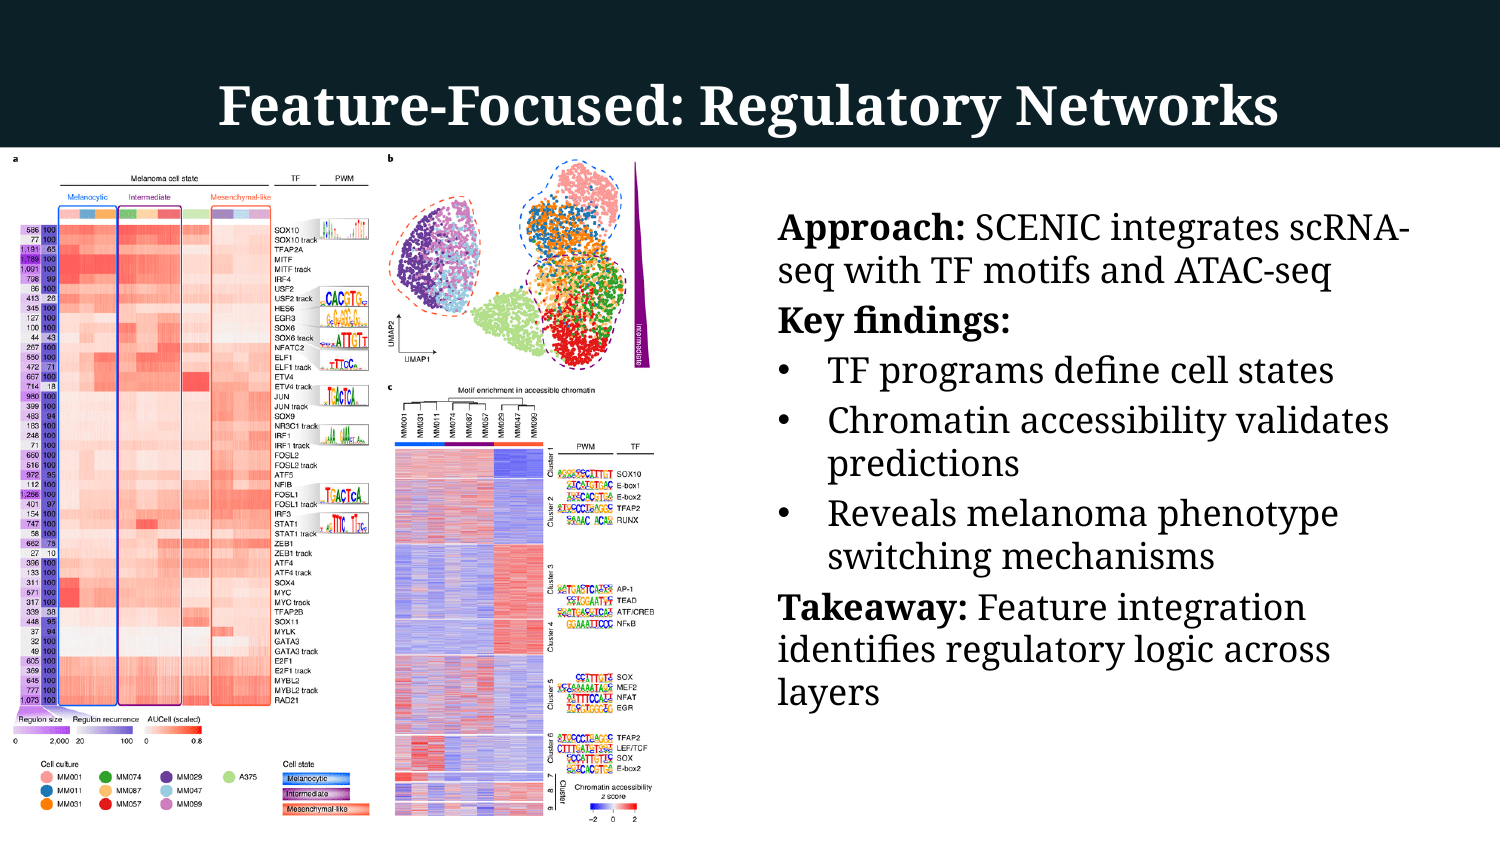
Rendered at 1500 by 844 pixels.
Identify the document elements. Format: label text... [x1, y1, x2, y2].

list Approach: SCENIC integrates scRNA-seq with TF motifs and ATAC-seq Key findings: TF programs define cell states Chromatin accessibility validates predictions Reveals melanoma phenotype switching mechanisms Takeaway: Feature integration identifies regulatory logic across layers [762, 196, 1425, 754]
title Feature-Focused: Regulatory Networks [75, 33, 1425, 175]
picture [12, 153, 654, 823]
